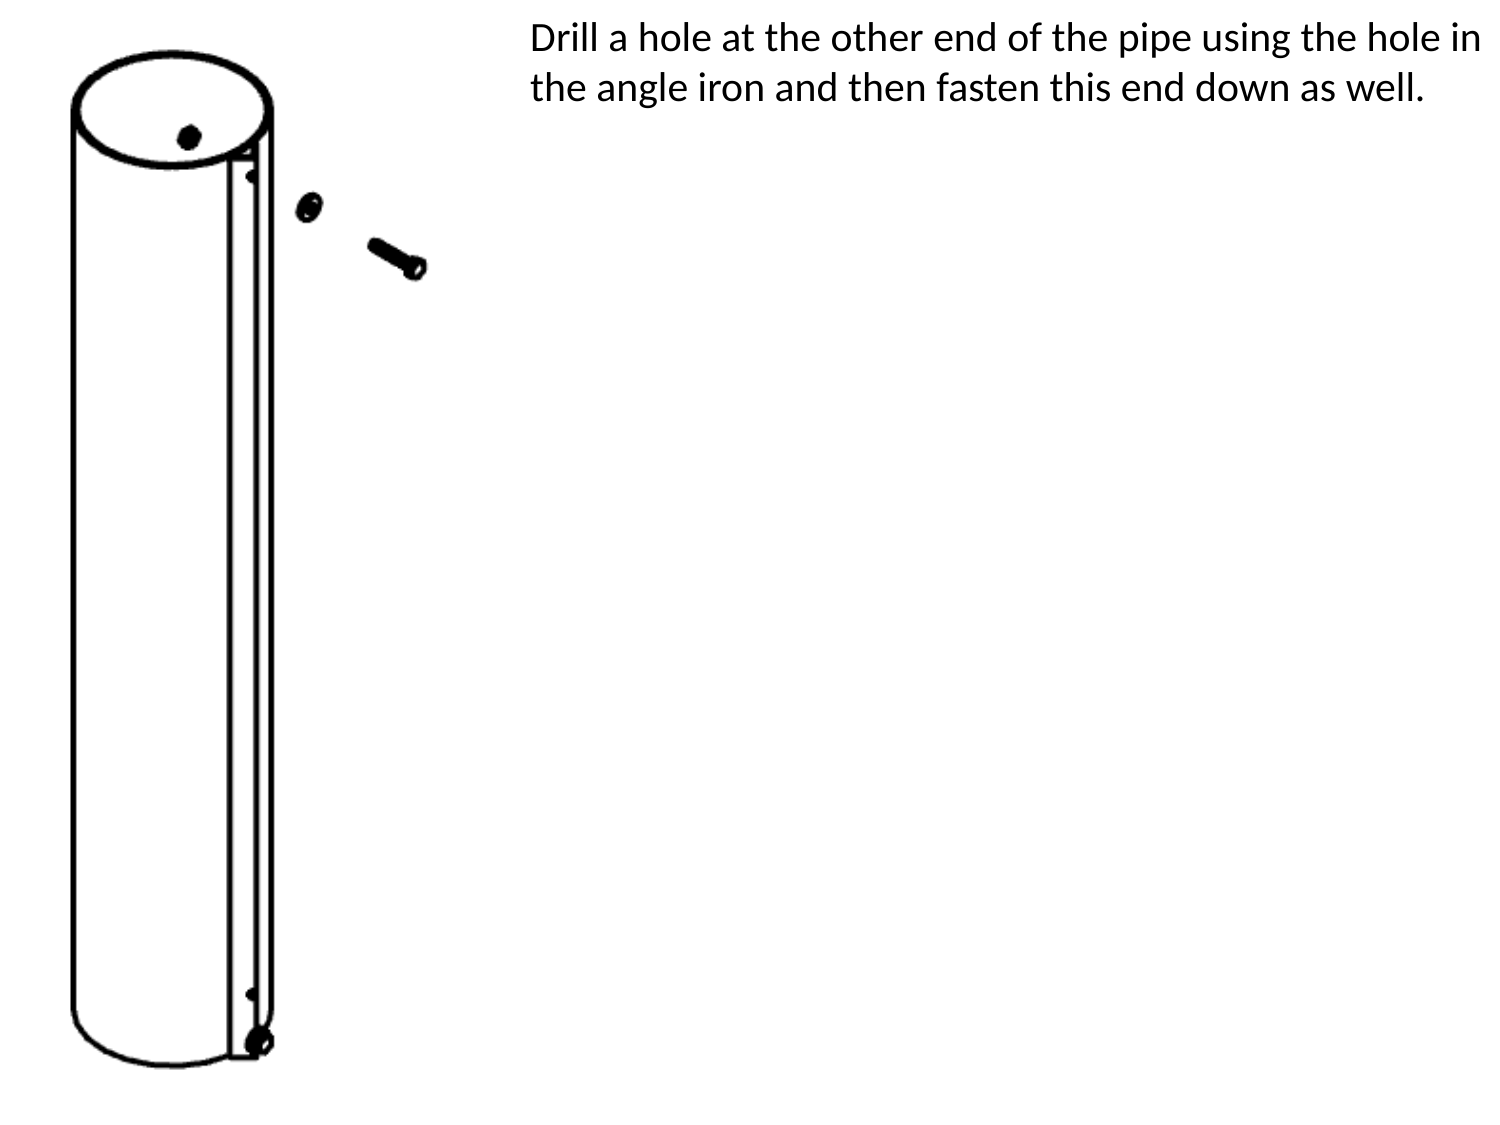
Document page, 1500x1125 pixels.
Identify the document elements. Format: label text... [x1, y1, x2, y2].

picture [40, 33, 444, 1089]
text_box Drill a hole at the other end of the pipe using the hole in the angle iron and then fasten this end down as well. [515, 2, 1500, 117]
